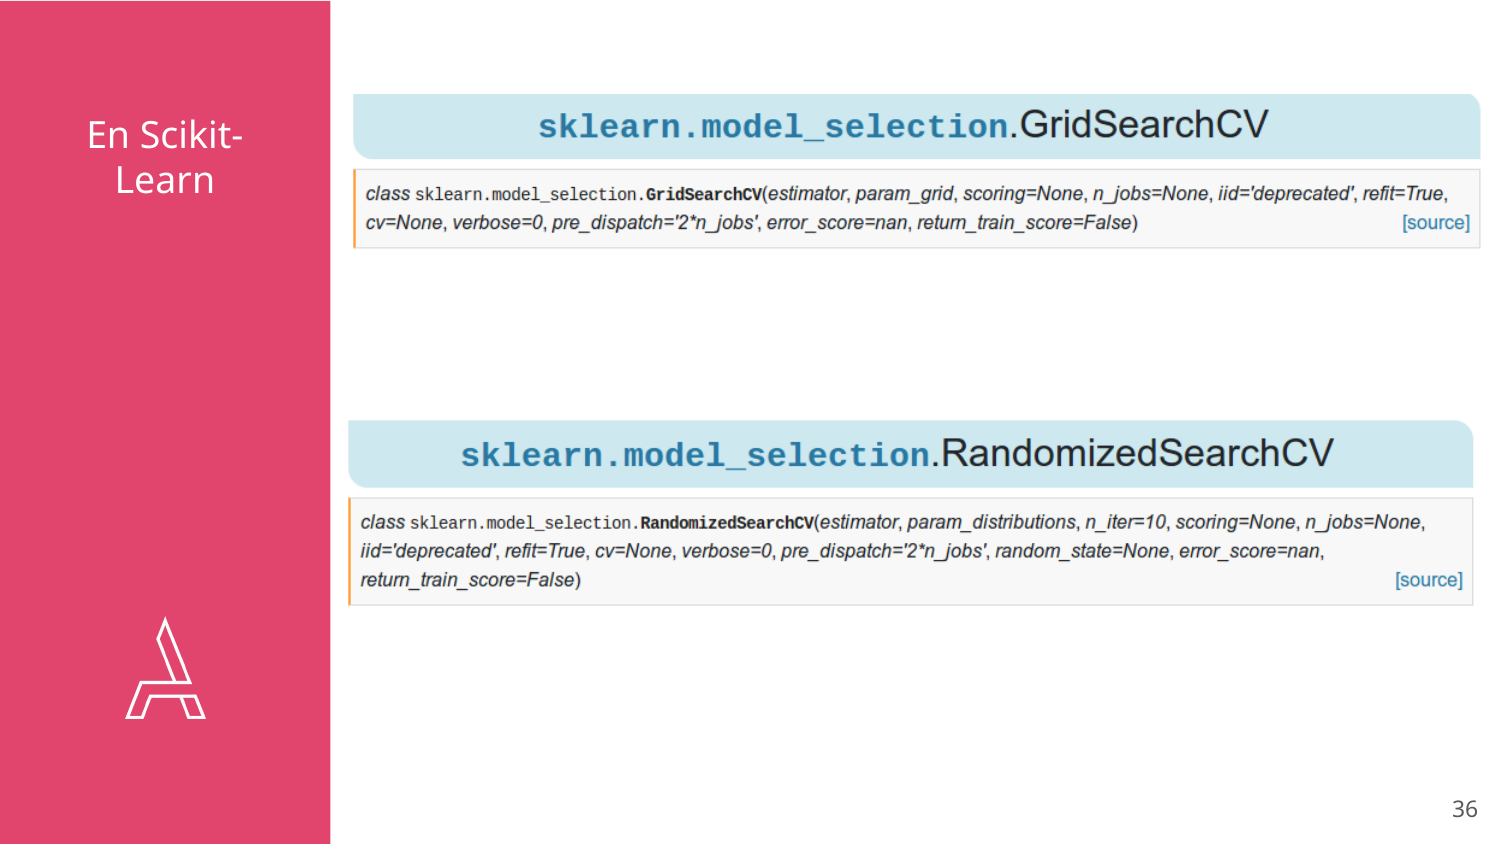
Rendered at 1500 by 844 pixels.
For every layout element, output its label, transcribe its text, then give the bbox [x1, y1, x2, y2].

title En Scikit-Learn [37, 96, 293, 346]
picture [125, 616, 206, 719]
picture [351, 93, 1483, 251]
picture [345, 418, 1477, 608]
slide_number ‹#› [1403, 779, 1494, 844]
